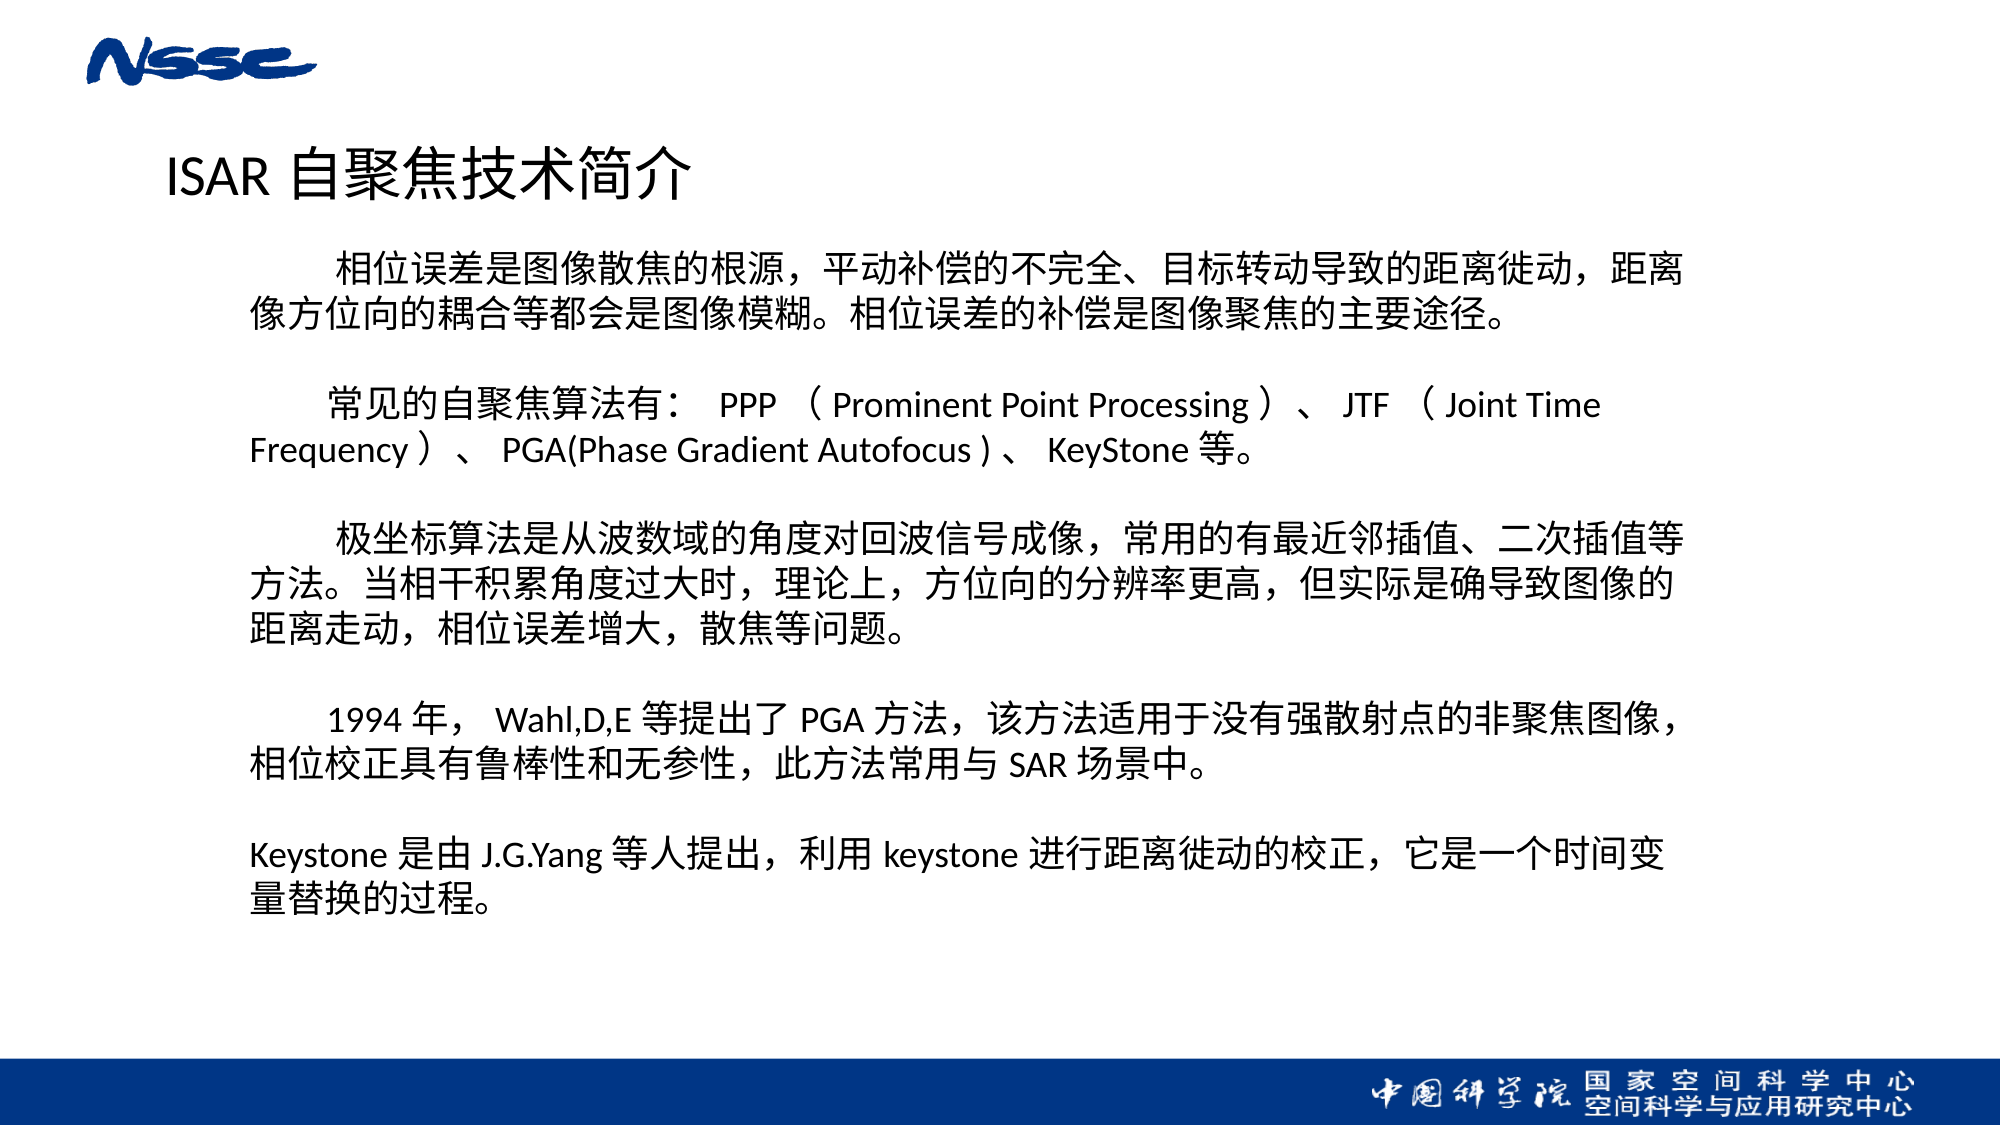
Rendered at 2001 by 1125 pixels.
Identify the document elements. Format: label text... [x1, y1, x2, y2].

text_box 相位误差是图像散焦的根源，平动补偿的不完全、目标转动导致的距离徙动，距离像方位向的耦合等都会是图像模糊。相位误差的补偿是图像聚焦的主要途径。 常见的自聚焦算法有： PPP（Prominent Point Processing）、JTF（Joint Time Frequency）、PGA(Phase Gradient Autofocus )、KeyStone等。 极坐标算法是从波数域的角度对回波信号成像，常用的有最近邻插值、二次插值等方法。当相干积累角度过大时，理论上，方位向的分辨率更高，但实际是确导致图像的距离走动，相位误差增大，散焦等问题。 1994年，Wahl,D,E等提出了PGA方法，该方法适用于没有强散射点的非聚焦图像，相位校正具有鲁棒性和无参性，此方法常用与SAR场景中。 Keystone是由J.G.Yang等人提出，利用keystone进行距离徙动的校正，它是一个时间变量替换的过程。 [234, 237, 1705, 1063]
picture [55, 19, 345, 101]
picture [1372, 1068, 1914, 1117]
title ISAR自聚焦技术简介 [150, 95, 1355, 250]
